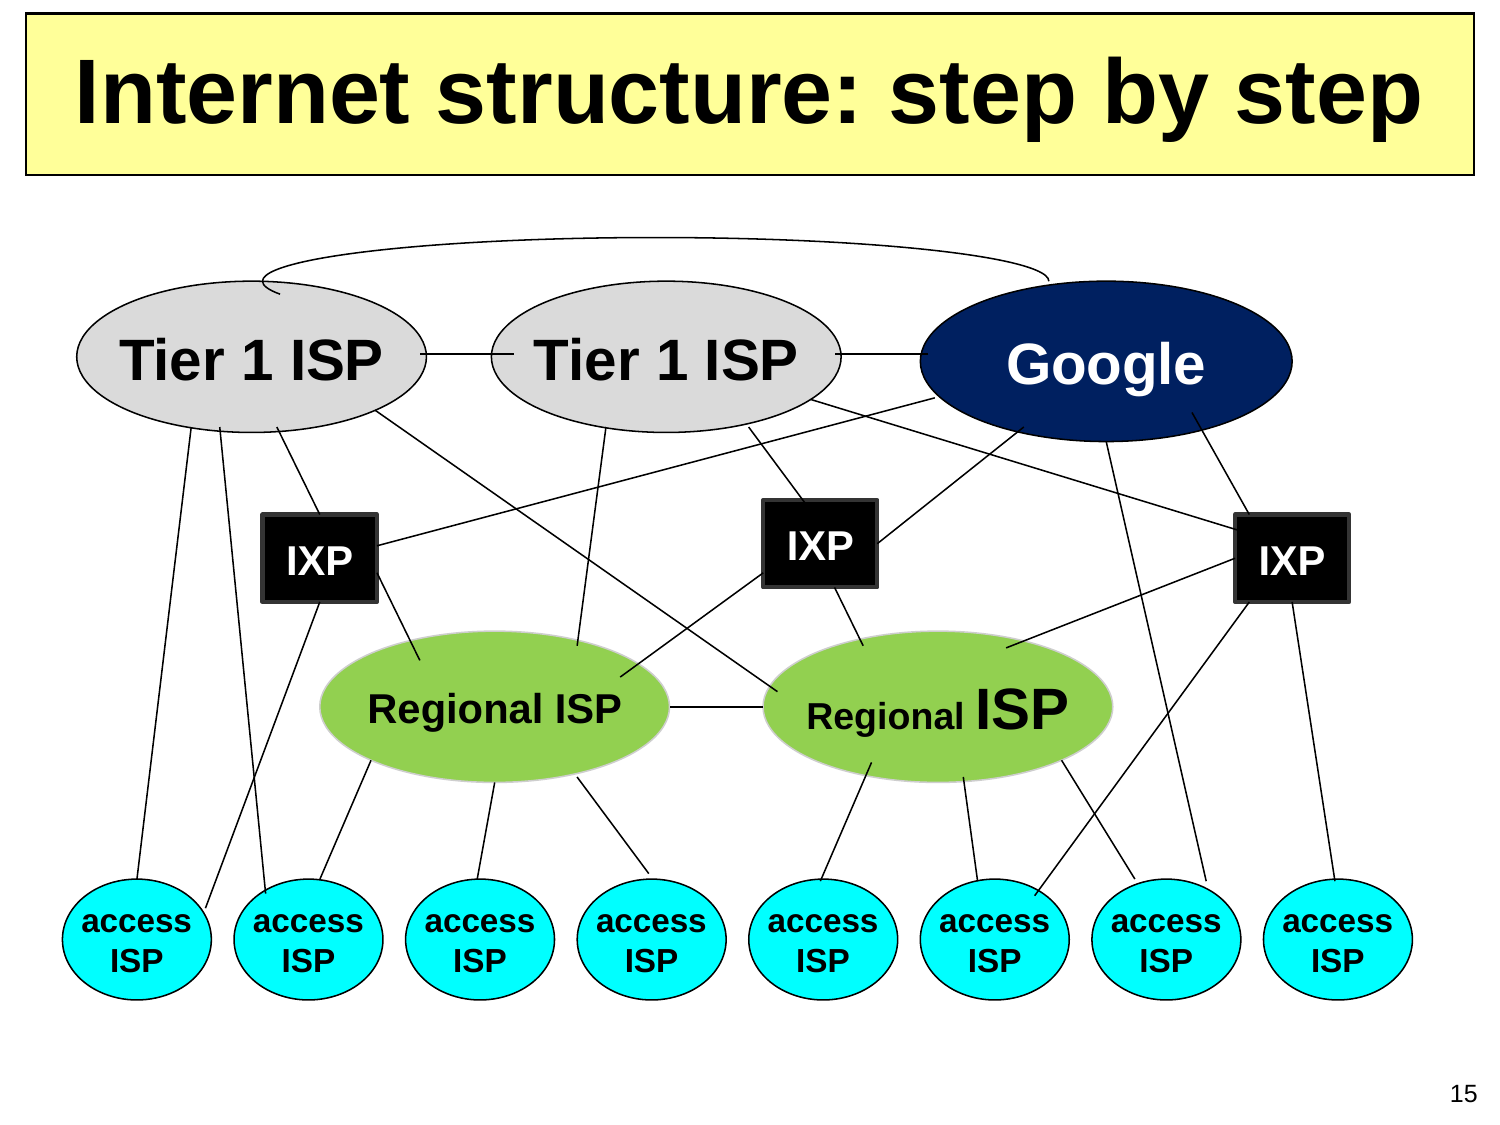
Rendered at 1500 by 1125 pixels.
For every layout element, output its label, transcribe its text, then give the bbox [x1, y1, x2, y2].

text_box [62, 237, 1413, 1001]
title Internet structure: step by step [25, 12, 1475, 176]
